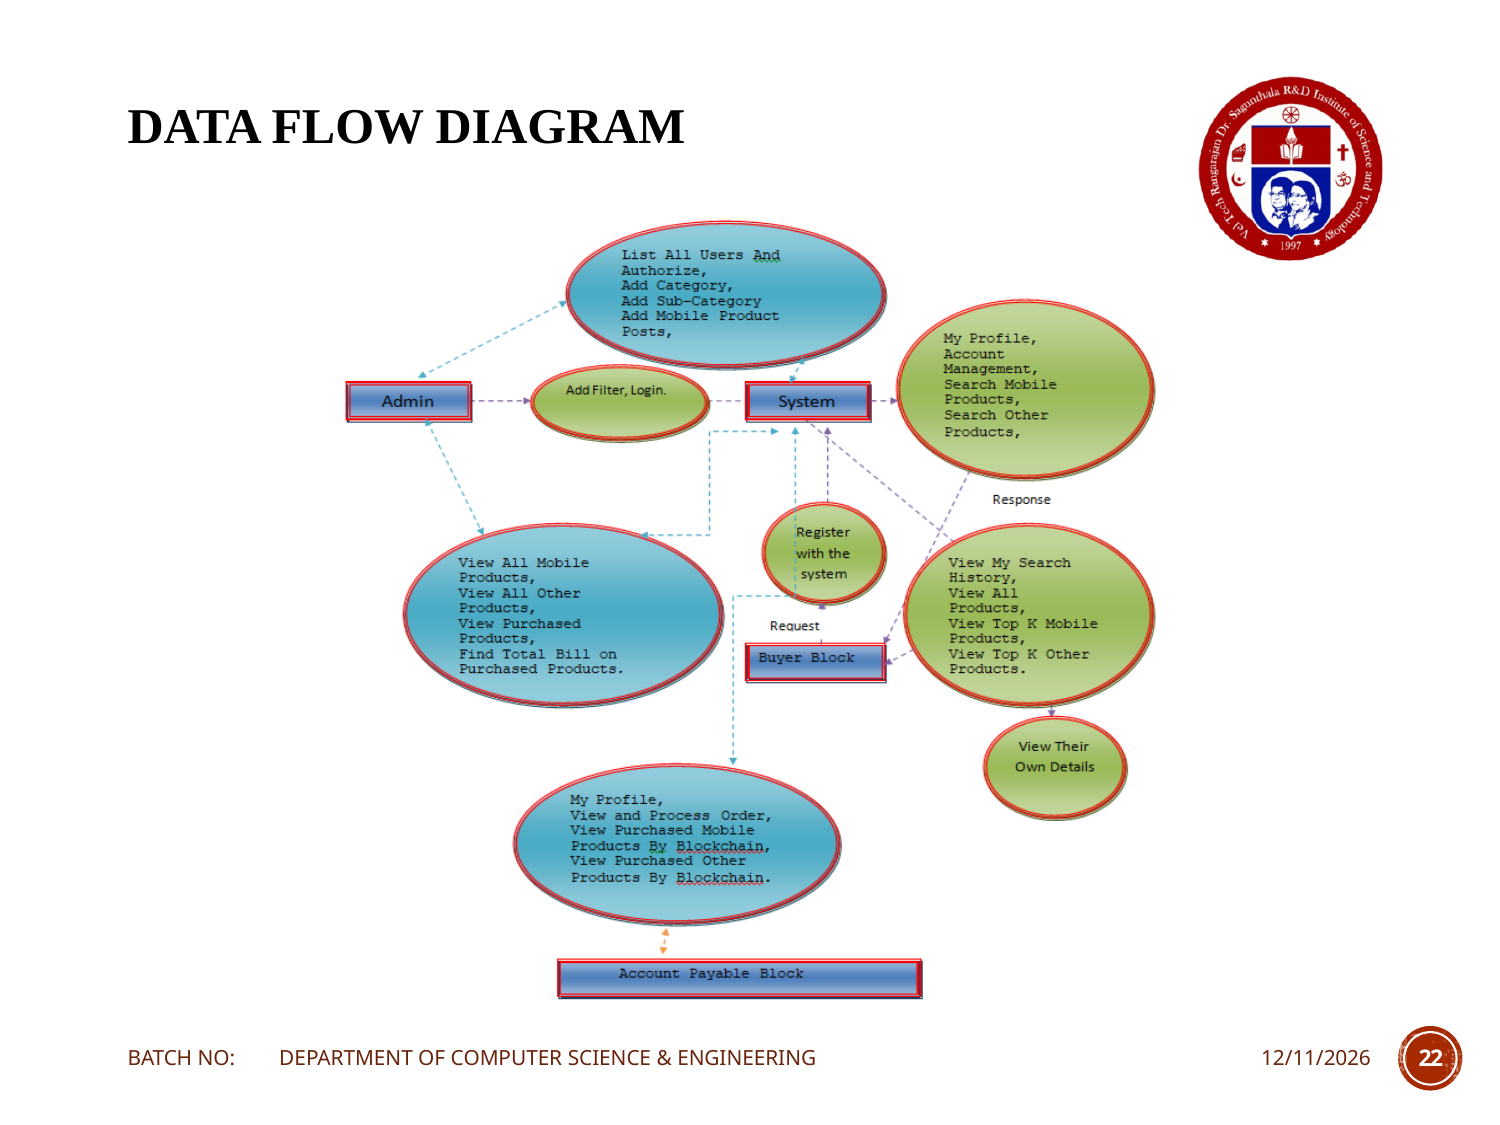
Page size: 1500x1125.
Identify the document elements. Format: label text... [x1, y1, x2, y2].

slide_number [982, 1028, 1386, 1089]
slide_number 22 [1391, 1028, 1471, 1089]
footer BATCH NO: DEPARTMENT OF COMPUTER SCIENCE & ENGINEERING [112, 1028, 891, 1089]
picture [1198, 175, 1383, 261]
picture [337, 187, 1163, 1006]
title DATA FLOW DIAGRAM [112, 79, 1388, 175]
